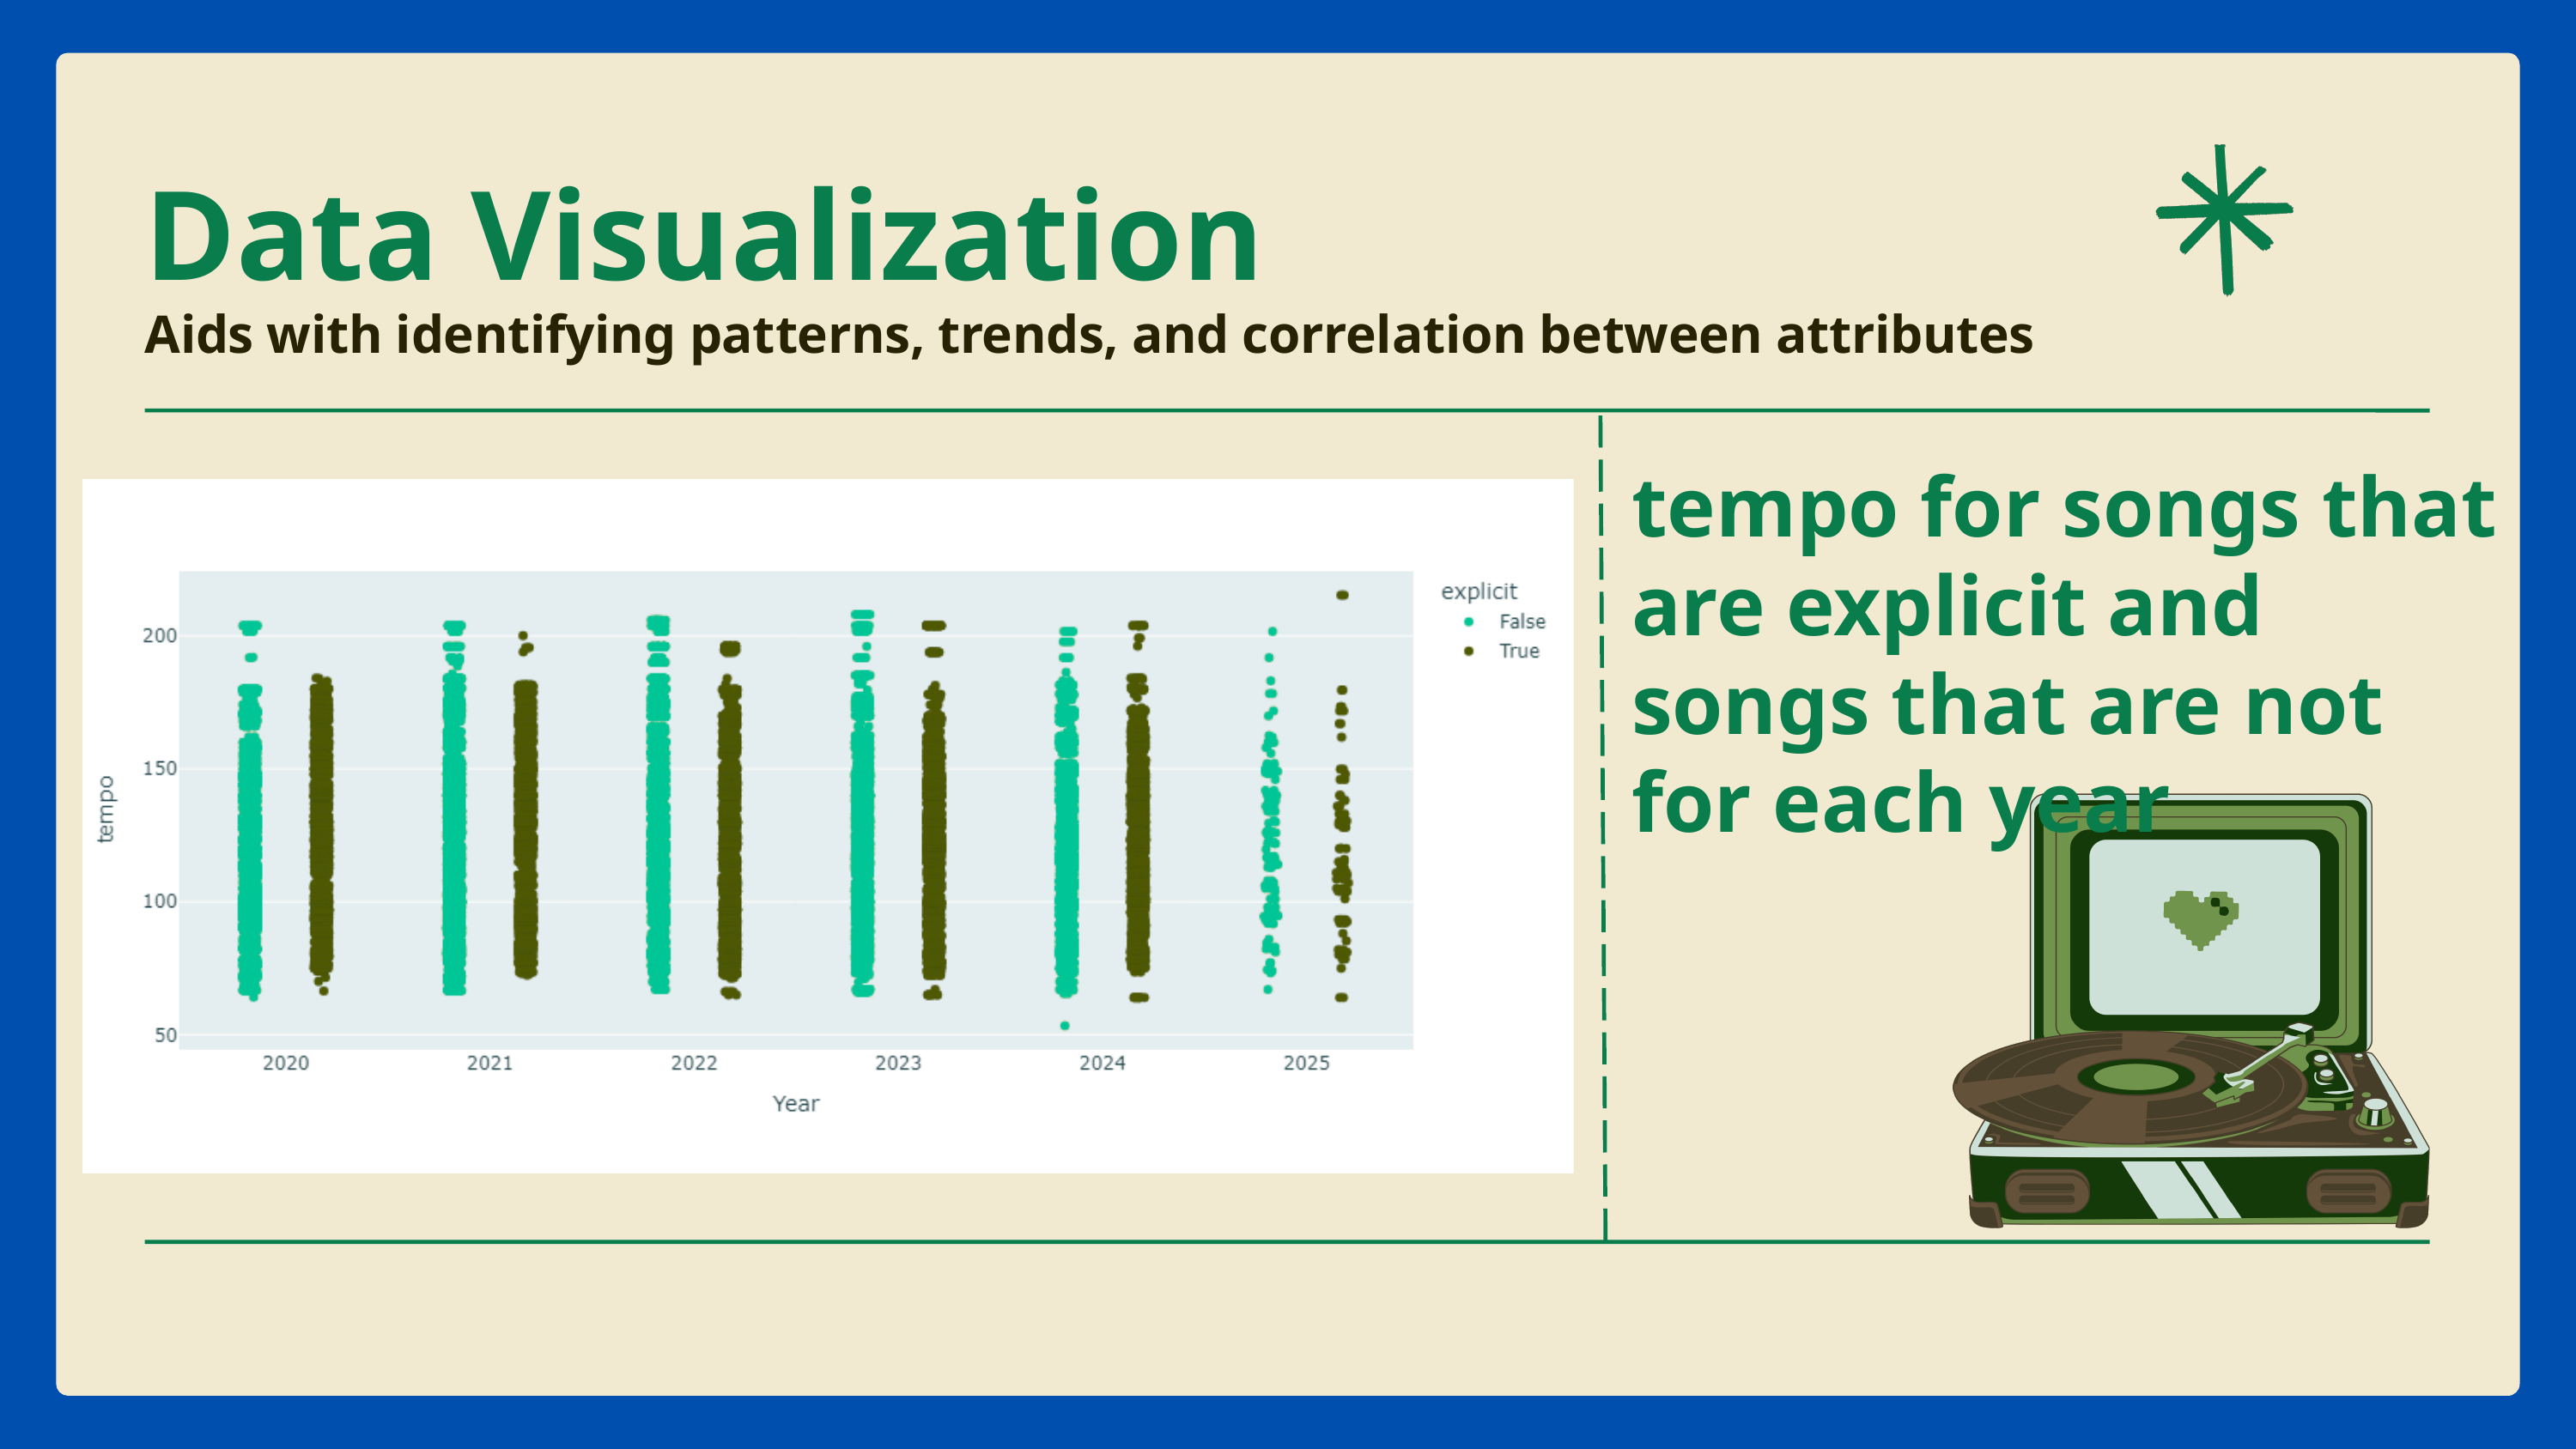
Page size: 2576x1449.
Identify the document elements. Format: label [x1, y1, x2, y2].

text_box [144, 144, 2430, 366]
text_box [56, 52, 2520, 1397]
text_box [1631, 455, 2516, 1026]
